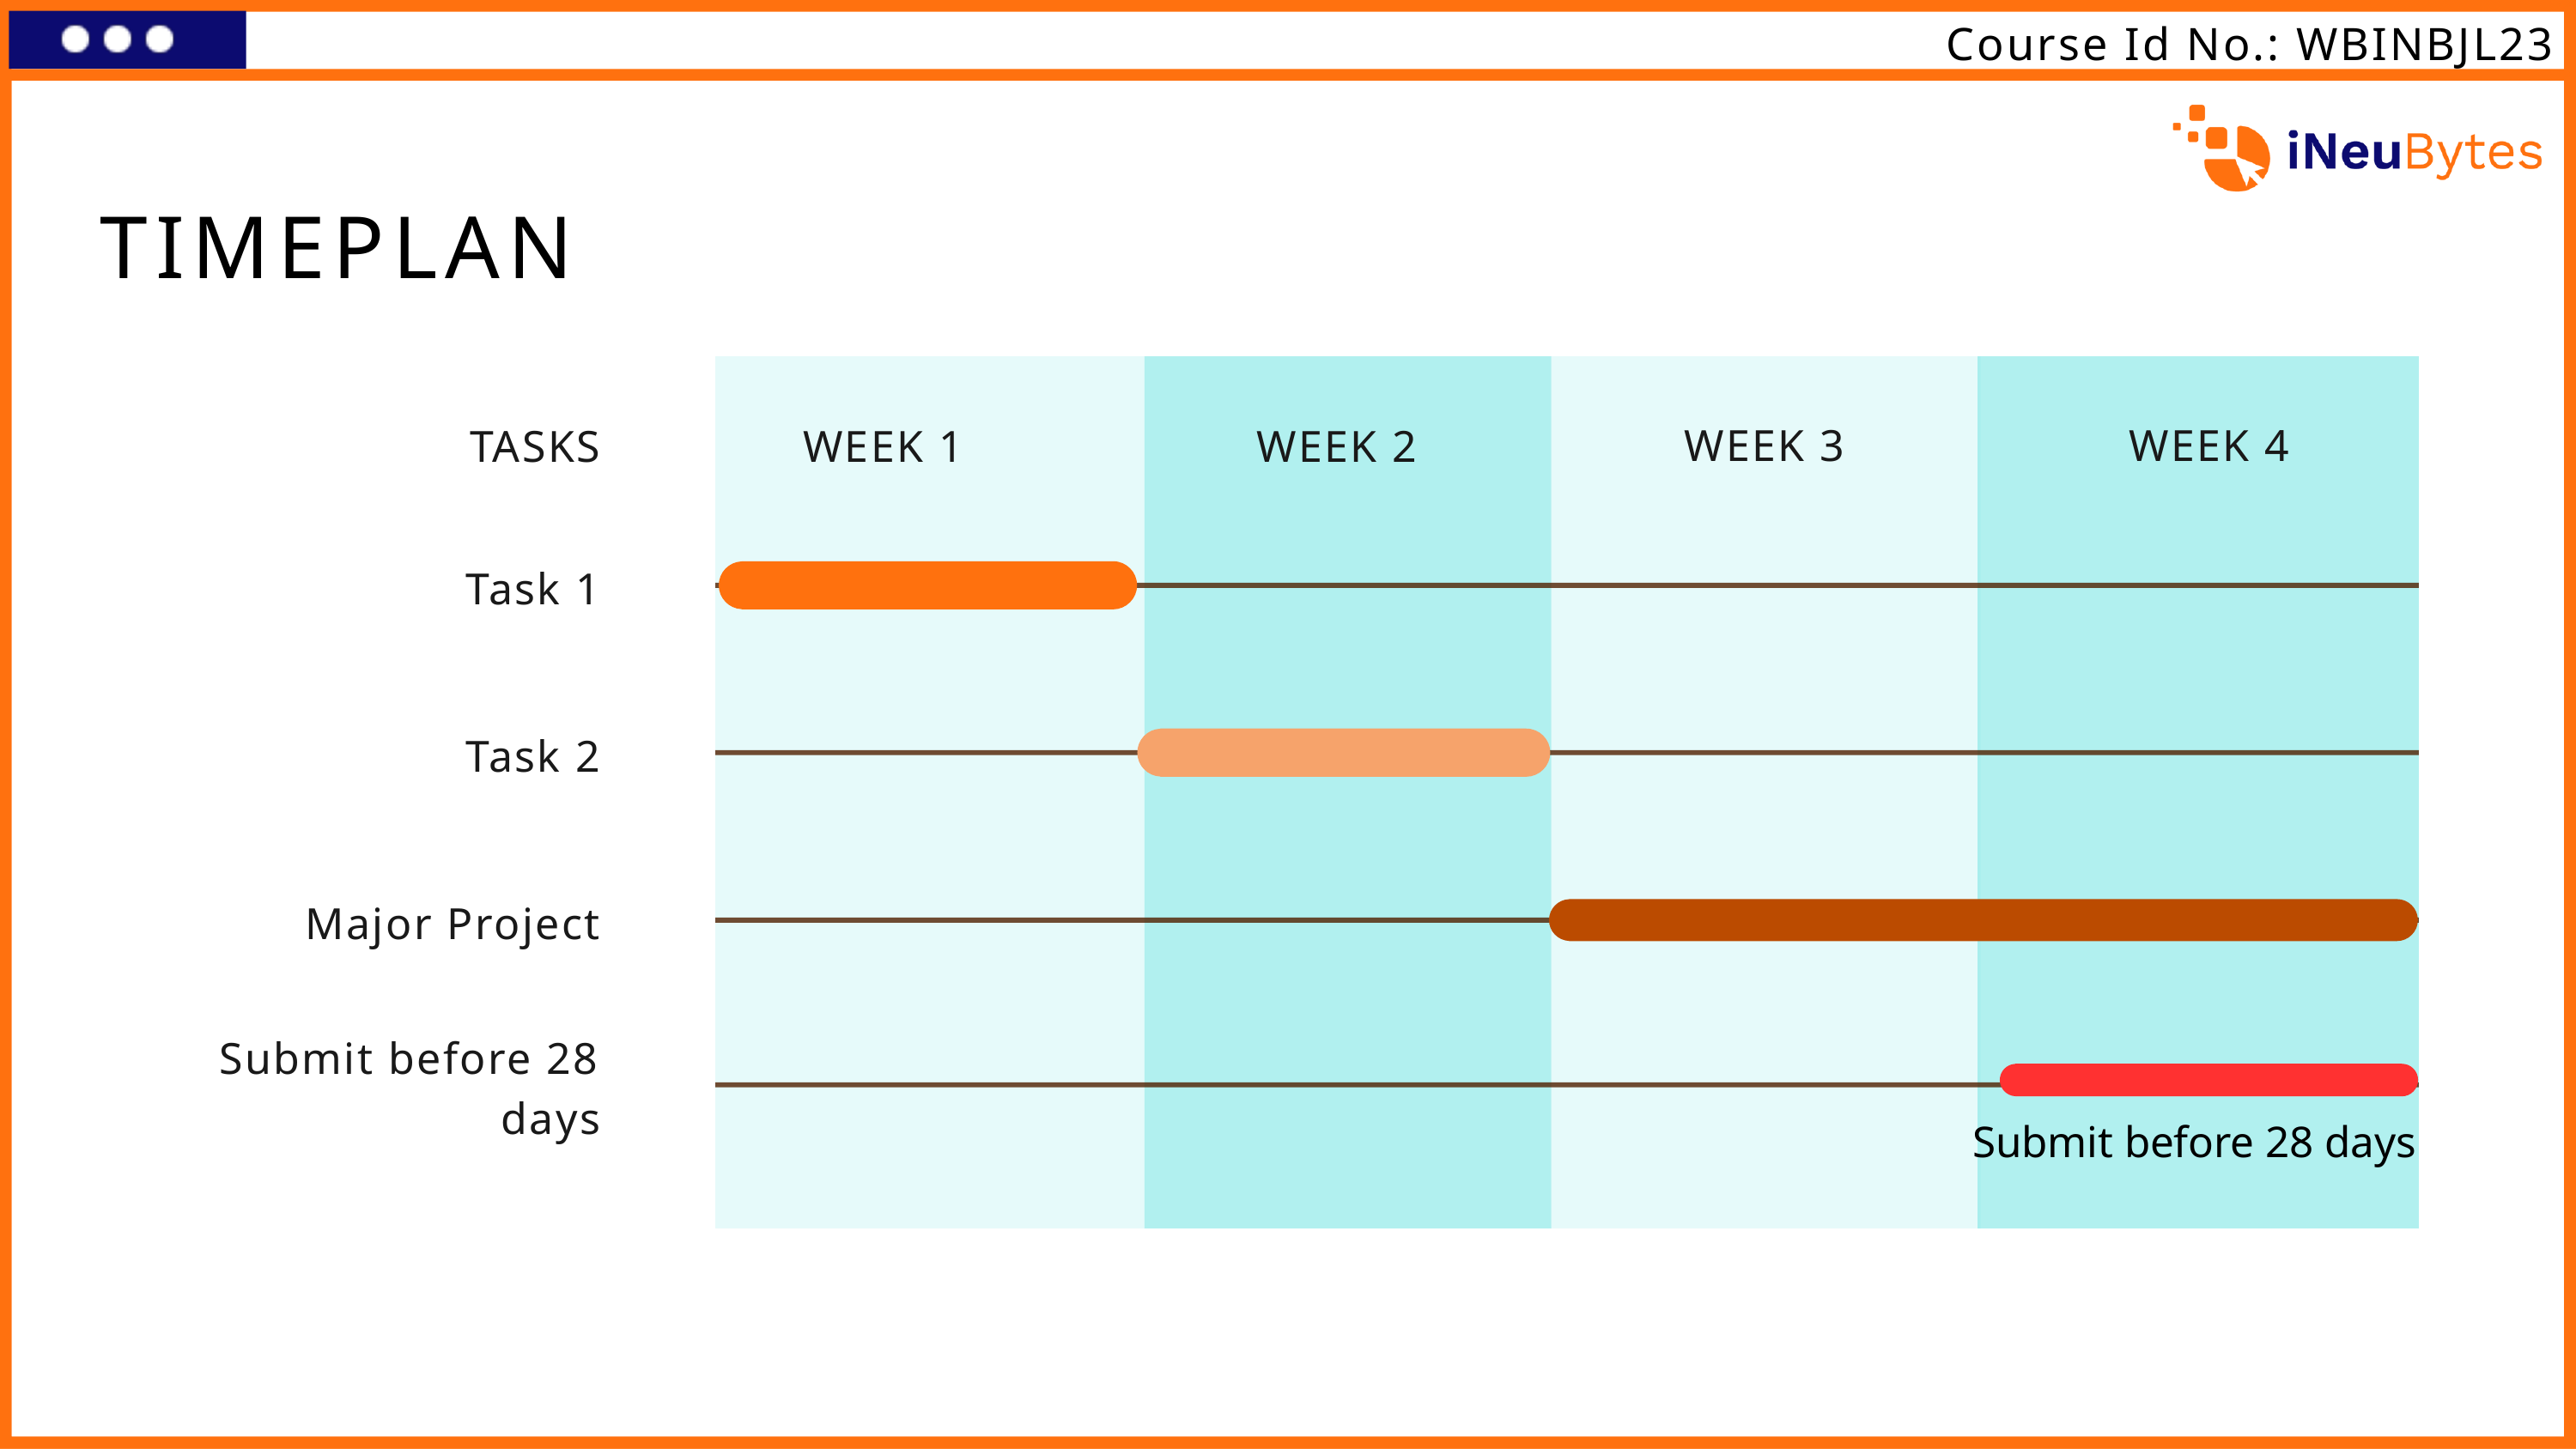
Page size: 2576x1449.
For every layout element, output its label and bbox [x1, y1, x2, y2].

text_box [1997, 1061, 2420, 1099]
text_box [0, 0, 2576, 1449]
text_box [716, 557, 1139, 613]
text_box [1546, 896, 2420, 944]
text_box [1134, 724, 1552, 780]
